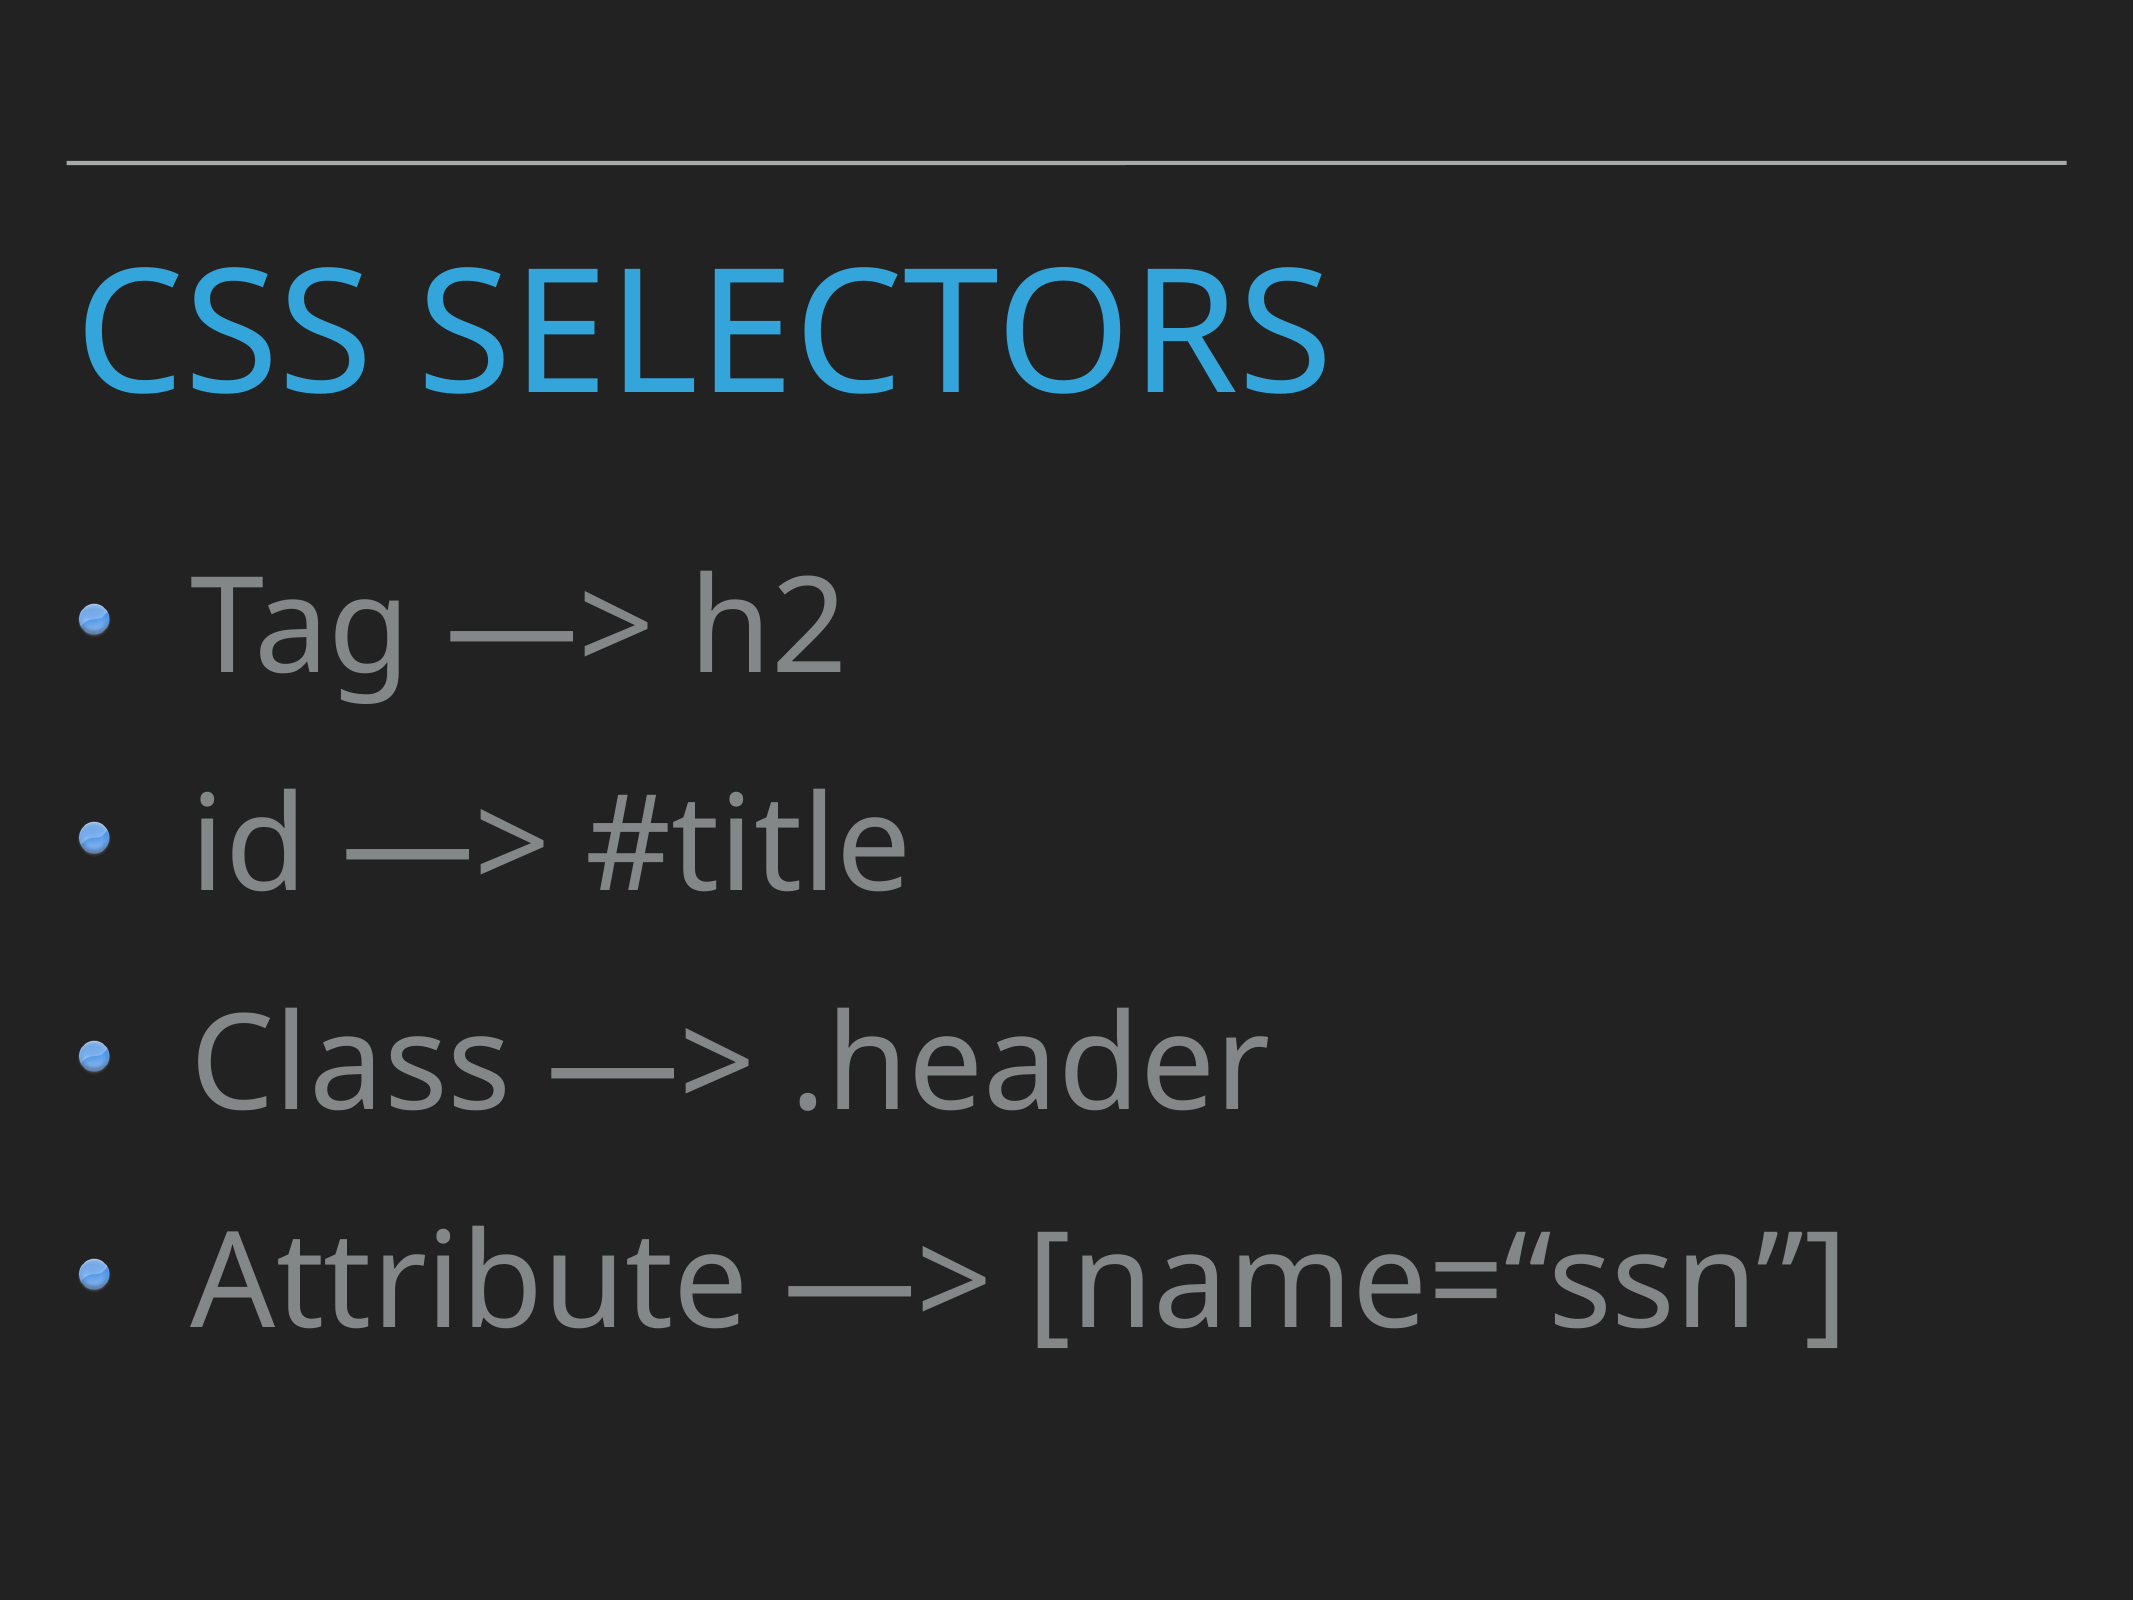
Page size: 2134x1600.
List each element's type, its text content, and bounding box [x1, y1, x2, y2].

list Tag —> h2 id —> #title Class —> .header Attribute —> [name=“ssn”] [66, 530, 2068, 1574]
title Css Selectors [66, 251, 2068, 445]
picture [75, 818, 113, 857]
picture [75, 1255, 113, 1293]
picture [75, 600, 113, 638]
picture [75, 1037, 113, 1075]
